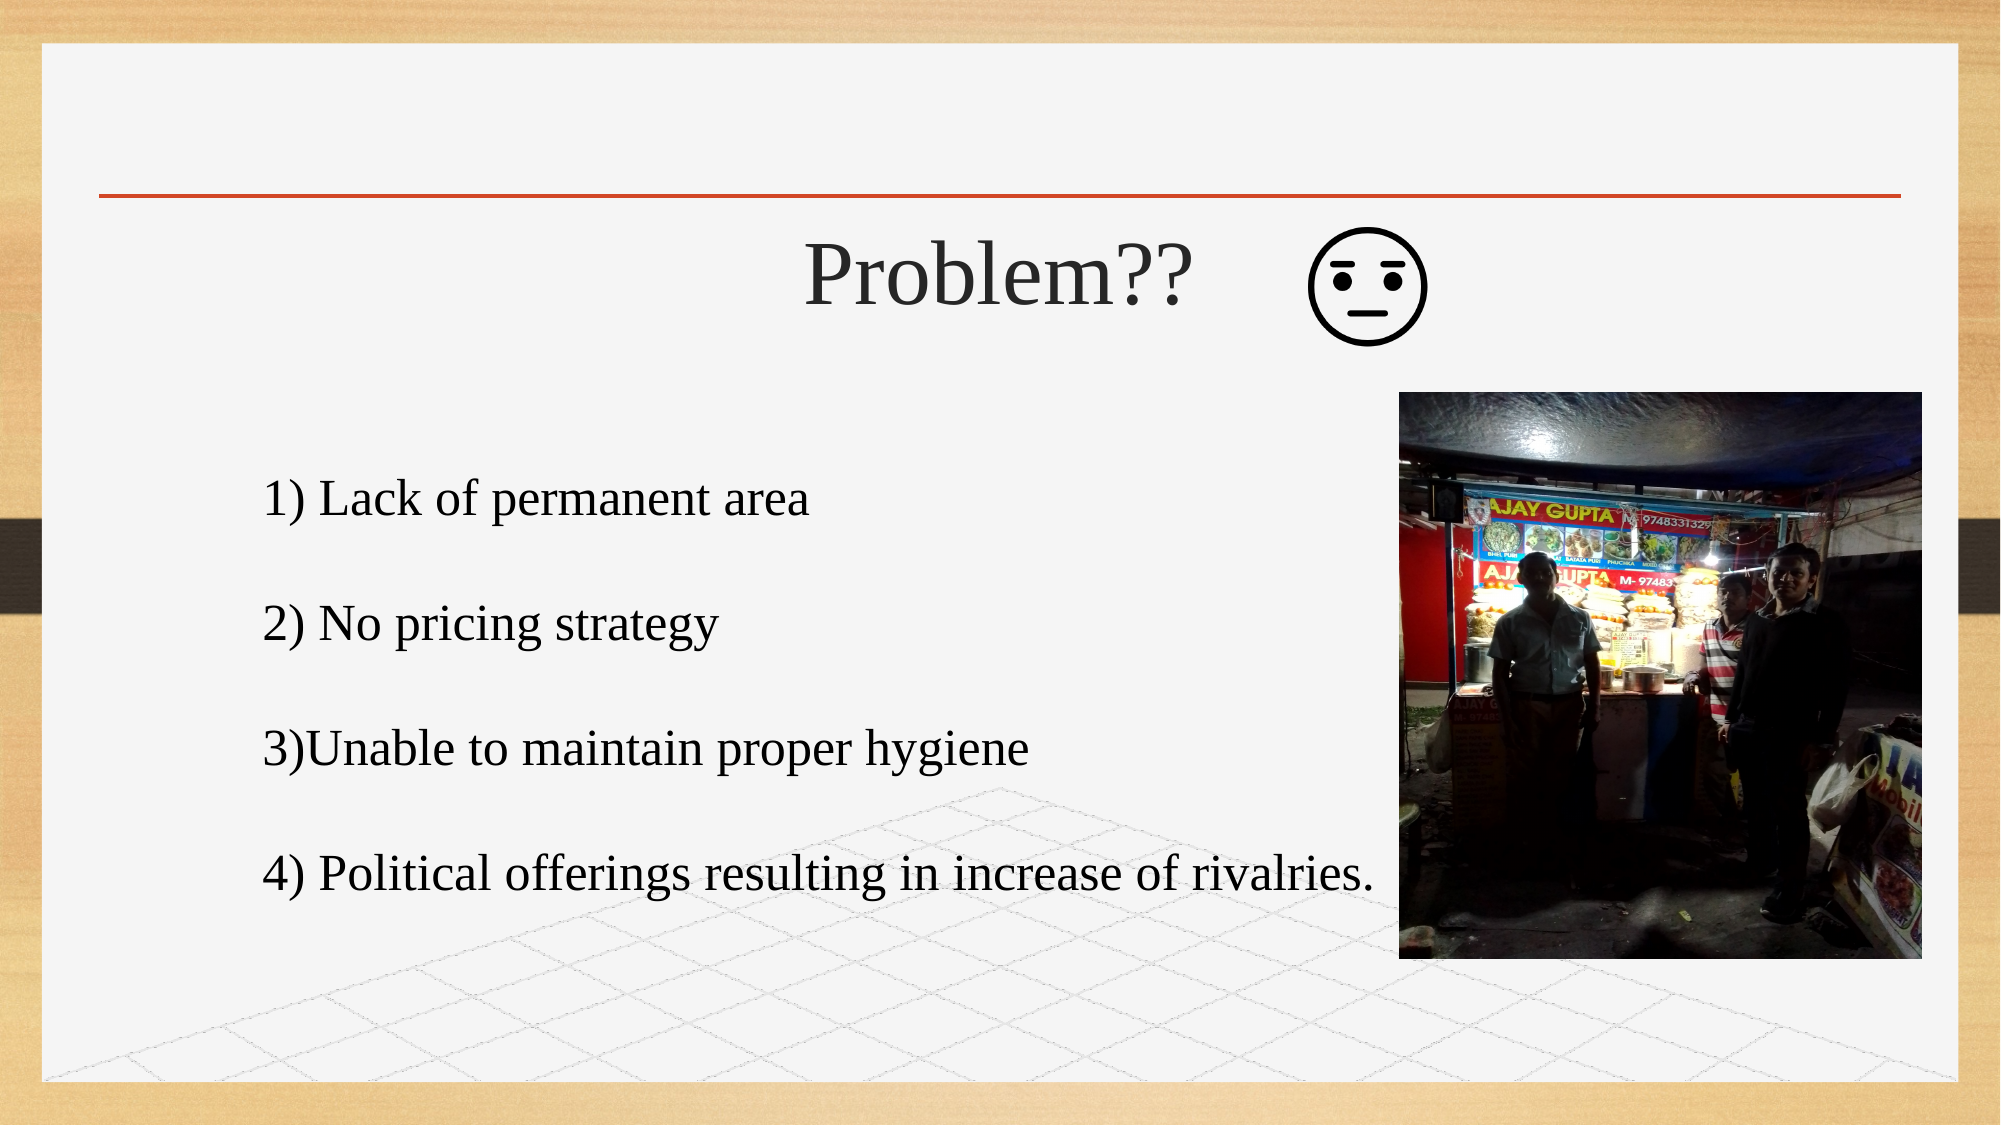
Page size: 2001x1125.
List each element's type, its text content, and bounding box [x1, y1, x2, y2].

picture [0, 0, 2001, 1125]
title Problem?? [212, 161, 1788, 375]
text_box Lack of permanent area 2) No pricing strategy 3)Unable to maintain proper hygiene 4) Political offerings resulting in increase of rivalries. [247, 456, 1391, 909]
